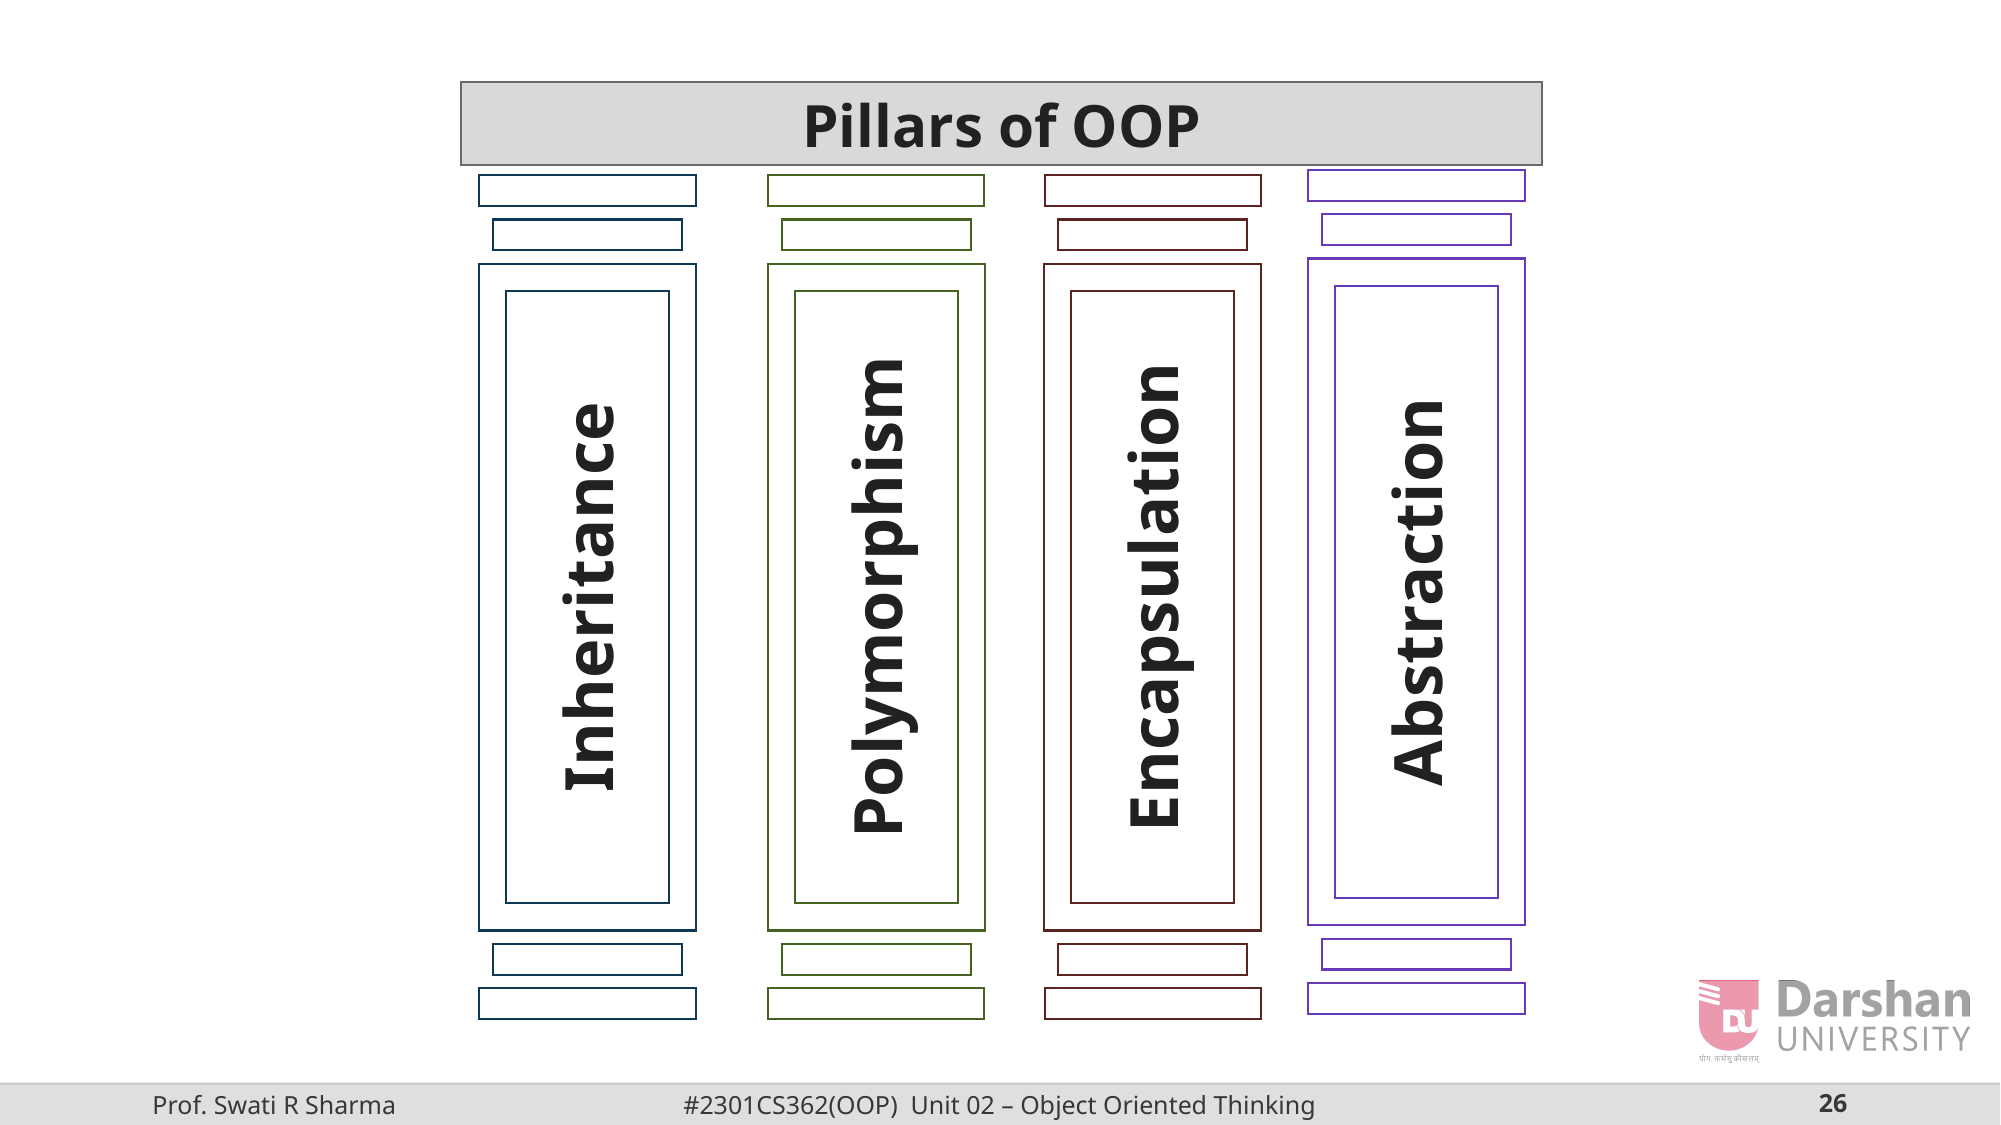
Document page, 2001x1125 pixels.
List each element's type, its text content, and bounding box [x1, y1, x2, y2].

text_box [781, 943, 972, 976]
text_box [767, 174, 985, 207]
text_box [1307, 257, 1526, 926]
text_box [478, 263, 697, 932]
text_box [781, 218, 972, 251]
text_box [478, 987, 697, 1020]
text_box [492, 218, 683, 251]
text_box Abstraction [1368, 382, 1464, 801]
text_box [1044, 174, 1262, 207]
text_box [767, 263, 986, 932]
text_box [1057, 218, 1248, 251]
text_box [1043, 263, 1262, 932]
title Declaring an Object [1699, 980, 1970, 1063]
text_box [1307, 982, 1526, 1015]
text_box [767, 987, 985, 1020]
text_box [1057, 943, 1248, 976]
text_box [492, 943, 683, 976]
text_box Encapsulation [1104, 347, 1200, 847]
text_box Polymorphism [828, 340, 924, 854]
text_box [1044, 987, 1262, 1020]
text_box [1321, 938, 1512, 971]
text_box [1321, 213, 1512, 246]
text_box Inheritance [539, 387, 635, 808]
text_box Pillars of OOP [460, 81, 1543, 166]
text_box [1307, 169, 1526, 202]
text_box [478, 174, 697, 207]
